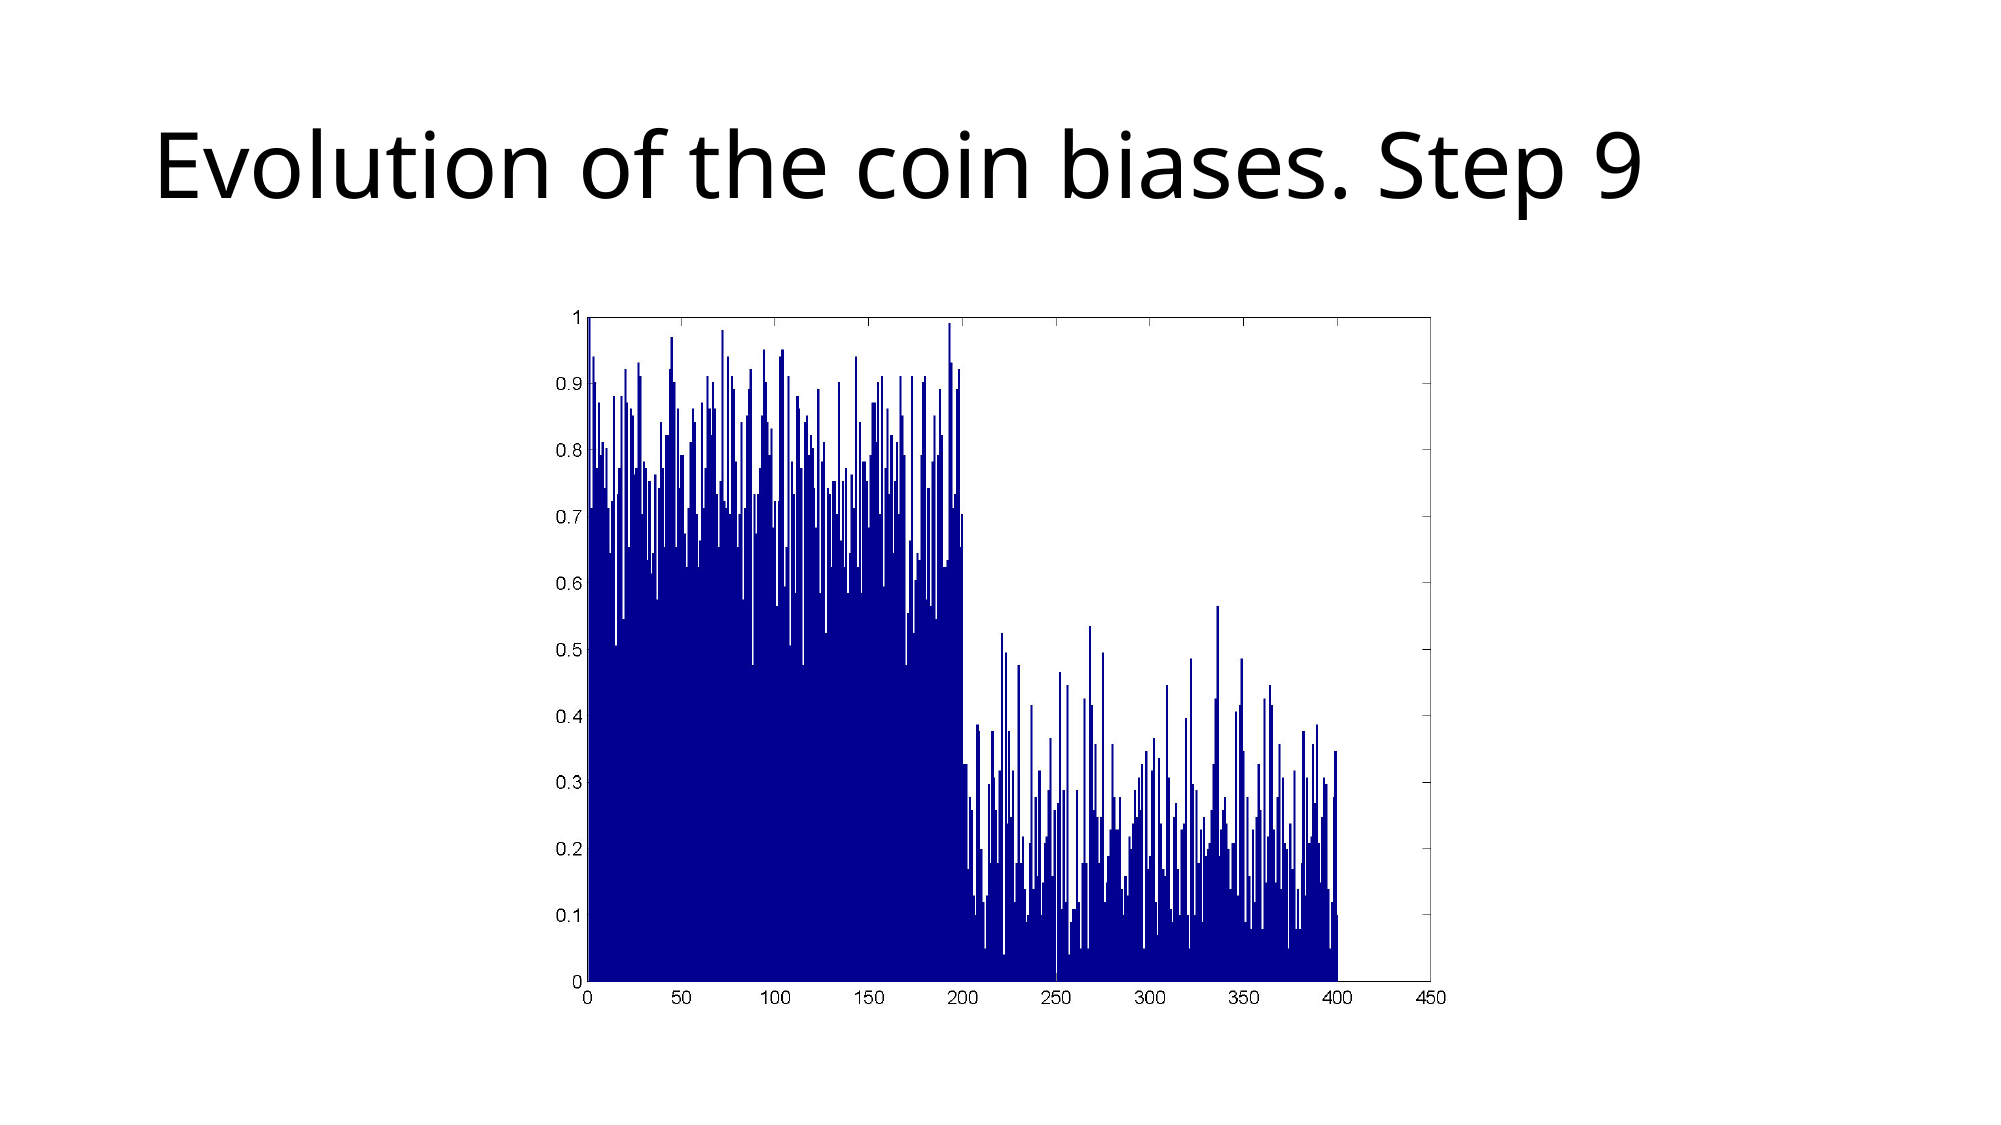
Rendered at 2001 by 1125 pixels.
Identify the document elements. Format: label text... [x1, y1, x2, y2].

title Evolution of the coin biases. Step 9 [137, 59, 1863, 278]
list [546, 299, 1454, 1014]
